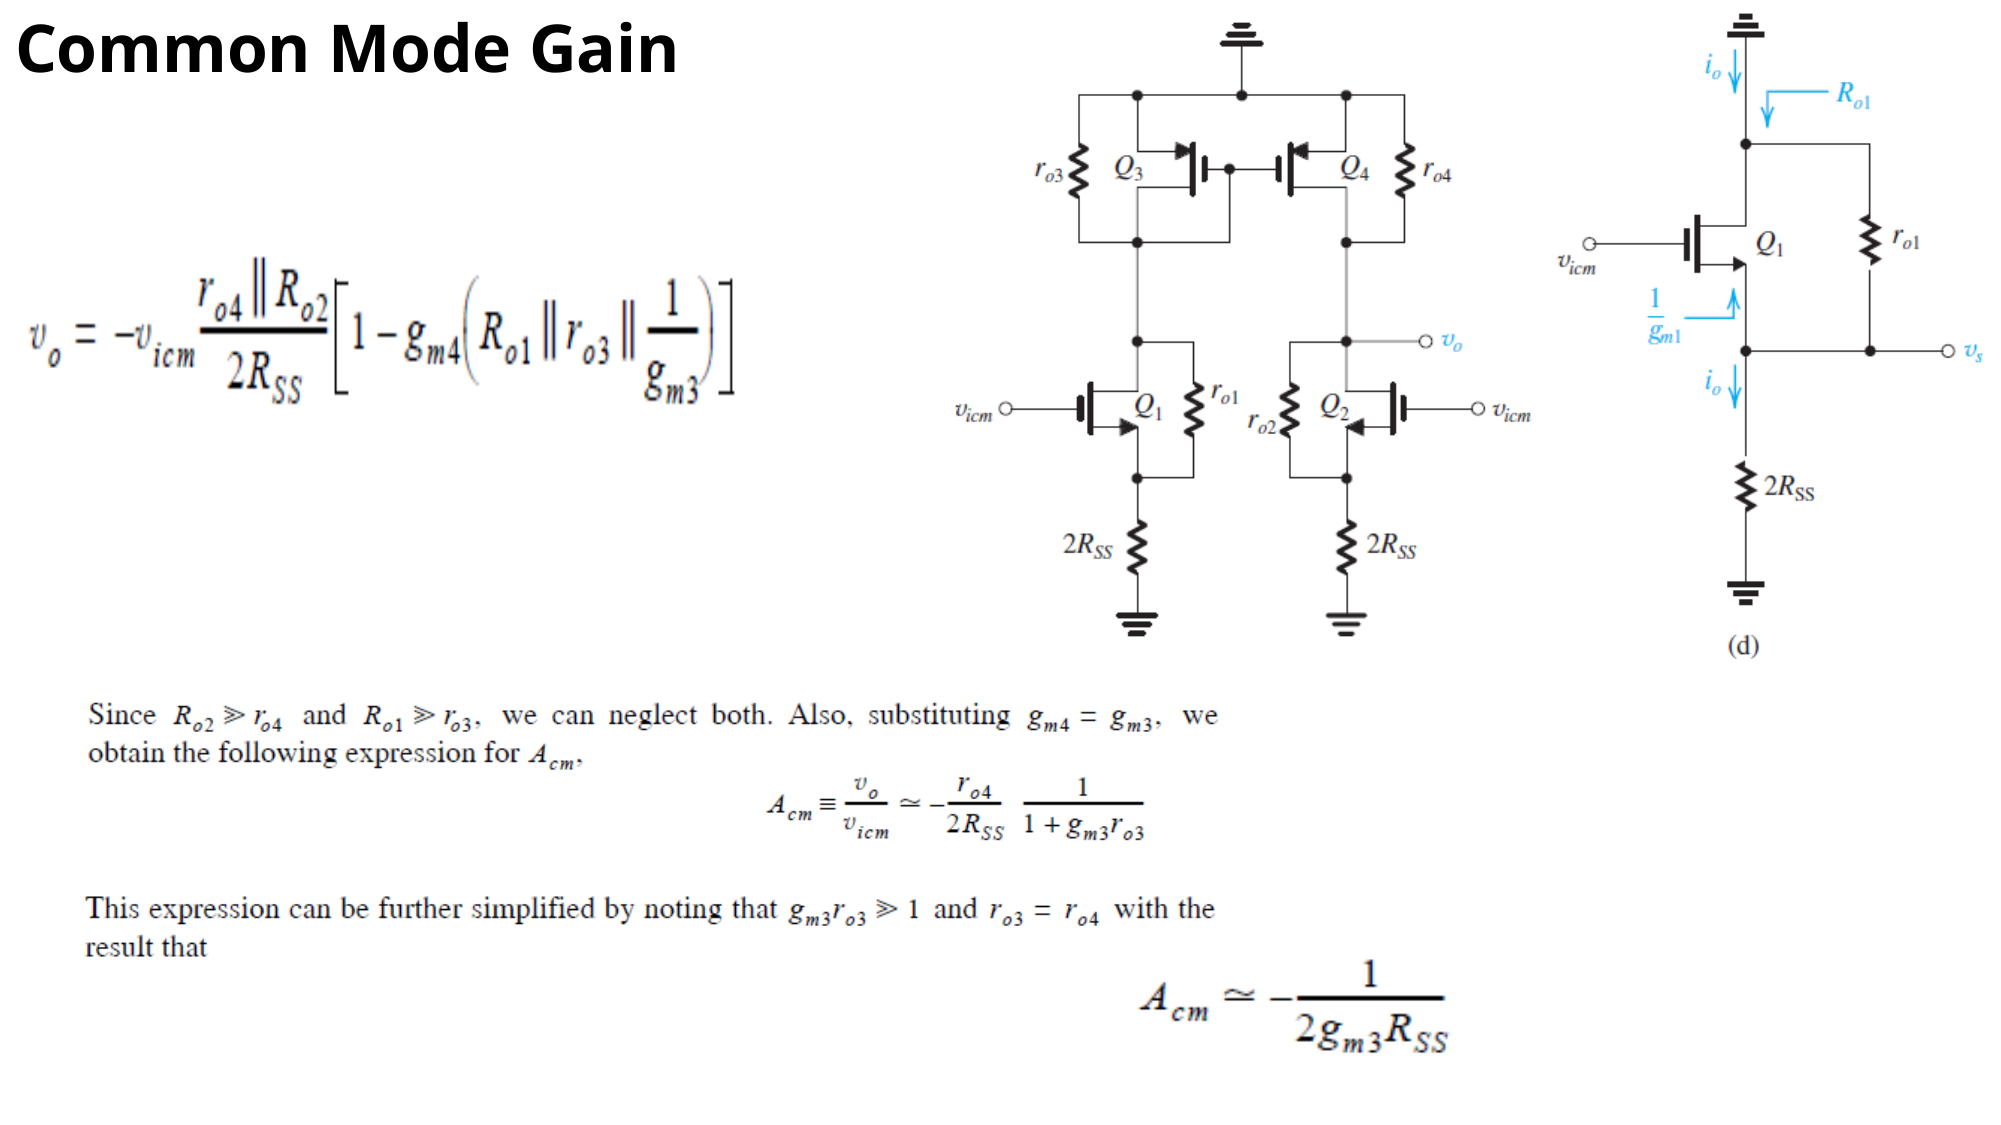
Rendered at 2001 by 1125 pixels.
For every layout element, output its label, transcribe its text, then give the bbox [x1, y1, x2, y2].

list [1537, 0, 1994, 664]
picture [74, 886, 1478, 1067]
picture [0, 231, 756, 433]
title Common Mode Gain [0, 0, 723, 103]
picture [74, 694, 1229, 855]
picture [955, 20, 1533, 640]
